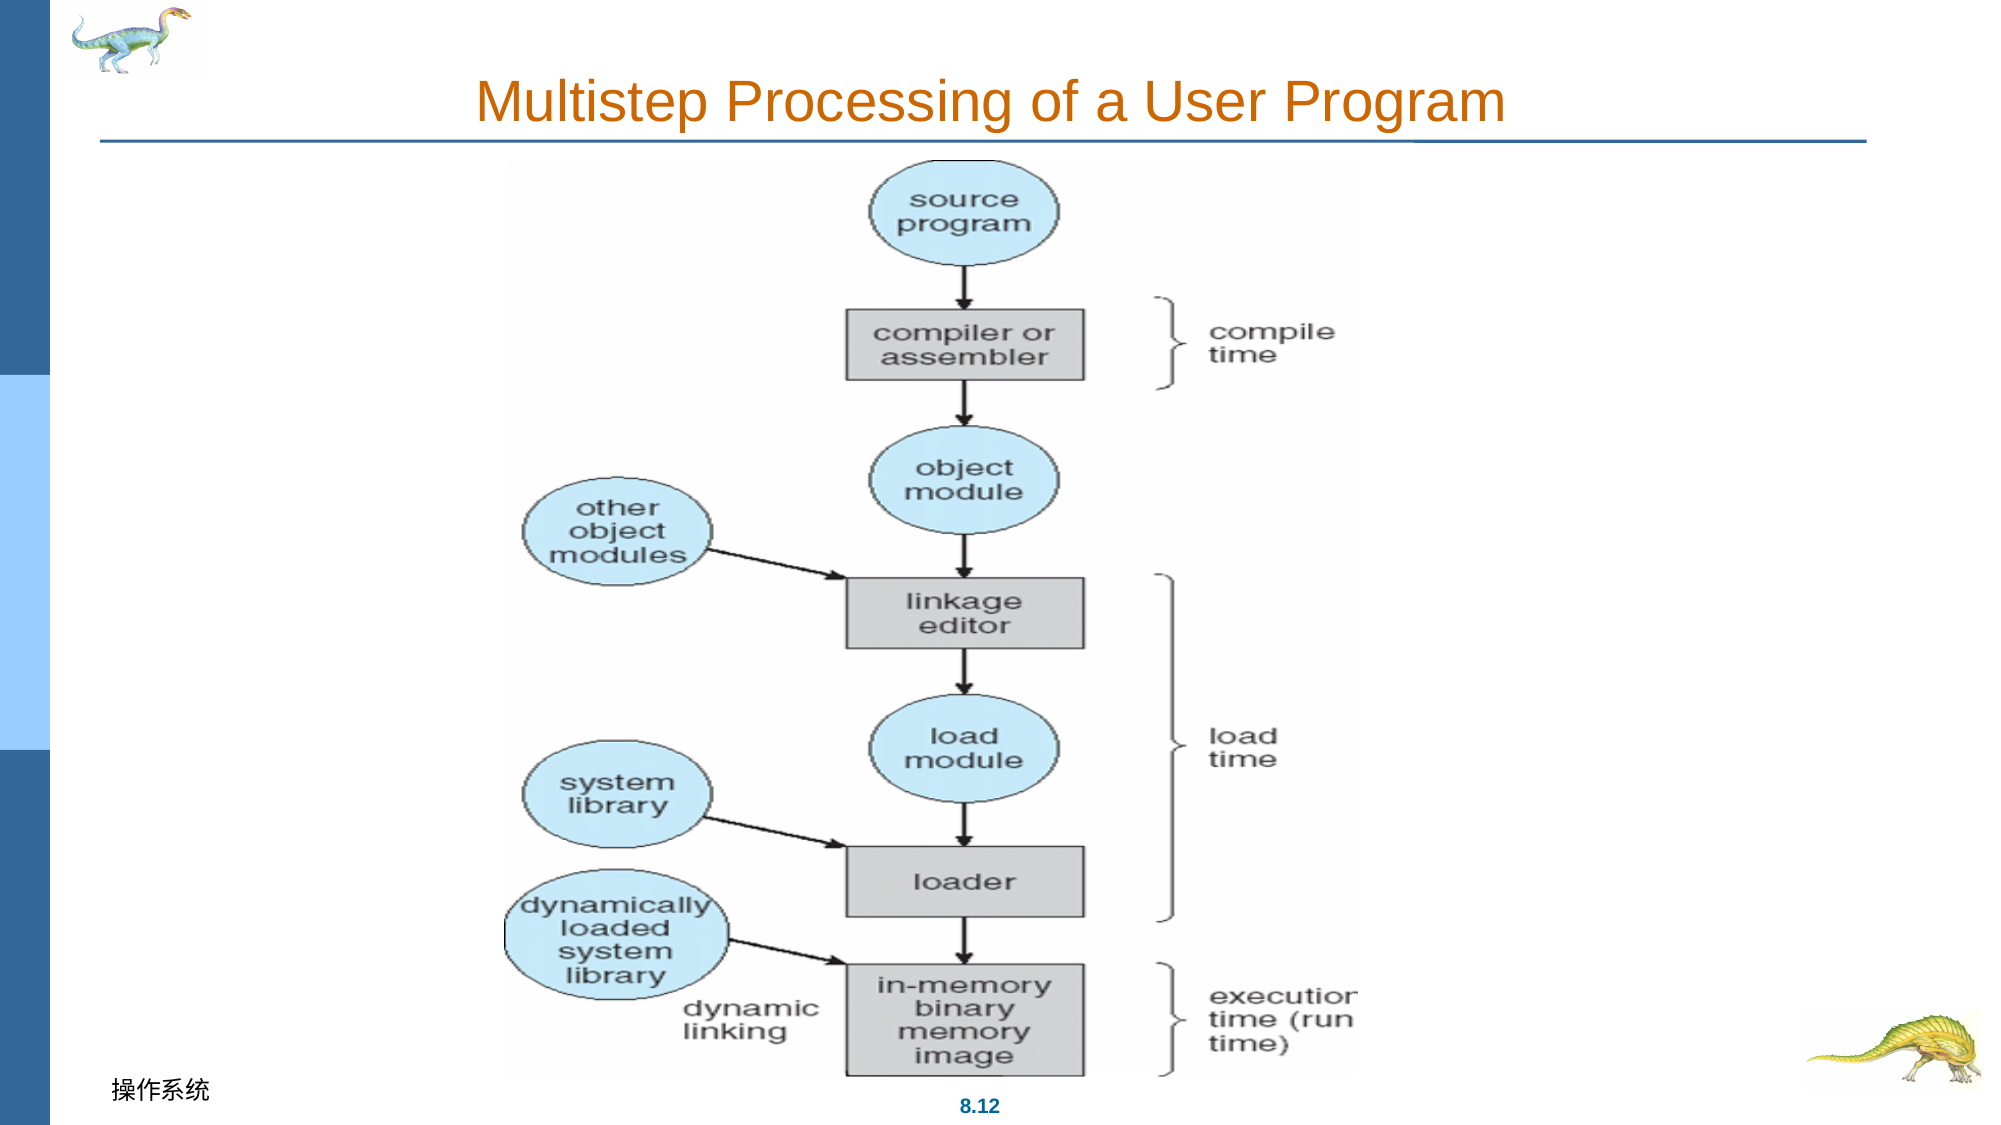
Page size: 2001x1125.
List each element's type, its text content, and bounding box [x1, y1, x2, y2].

title Multistep Processing of a User Program [99, 45, 1900, 141]
picture [62, 0, 205, 81]
picture [1804, 1007, 1982, 1090]
picture [504, 160, 1358, 1079]
